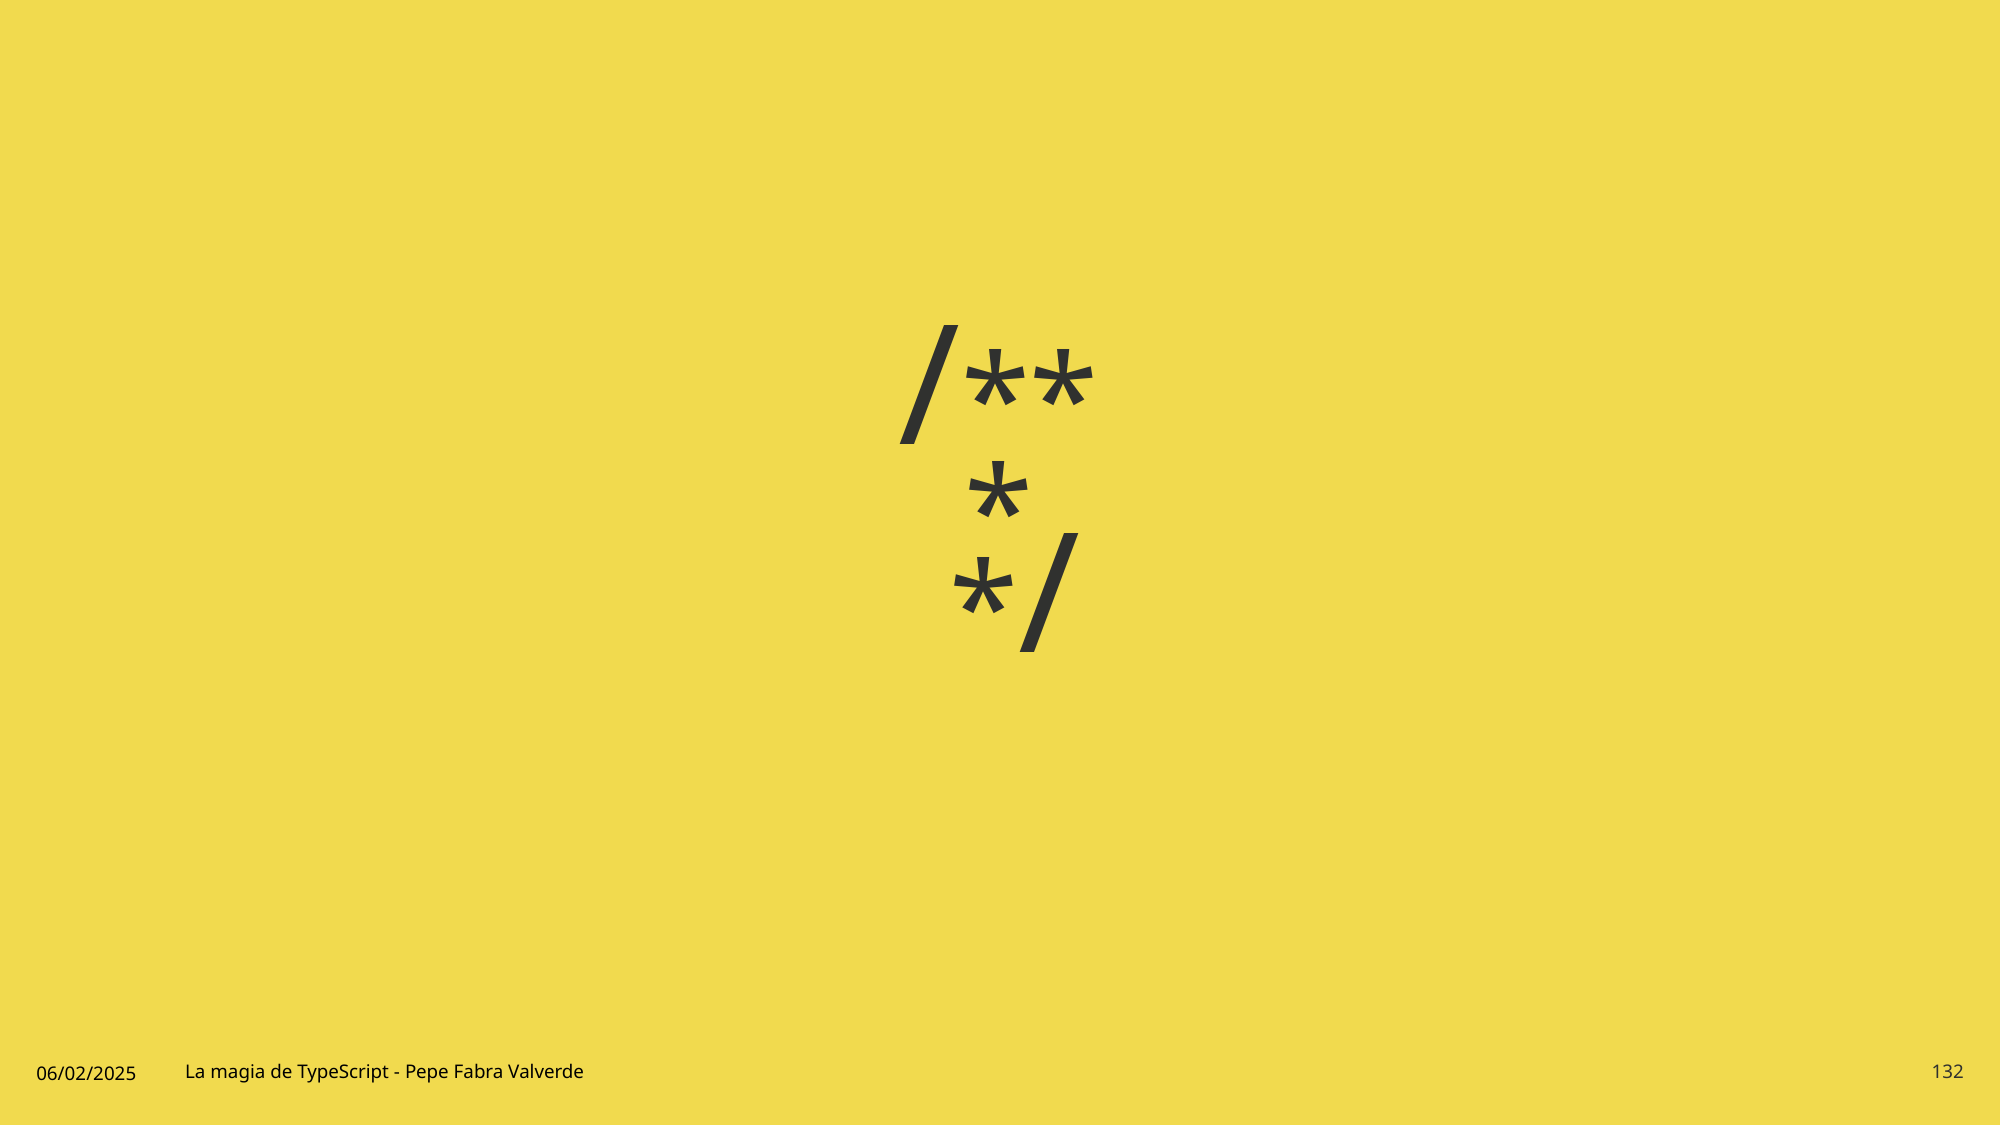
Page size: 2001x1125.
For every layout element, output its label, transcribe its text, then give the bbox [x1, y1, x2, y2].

footer La magia de TypeScript - Pepe Fabra Valverde [170, 1042, 846, 1103]
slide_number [21, 1042, 165, 1103]
title /** * */ [136, 60, 1862, 999]
slide_number 132 [1528, 1042, 1979, 1103]
